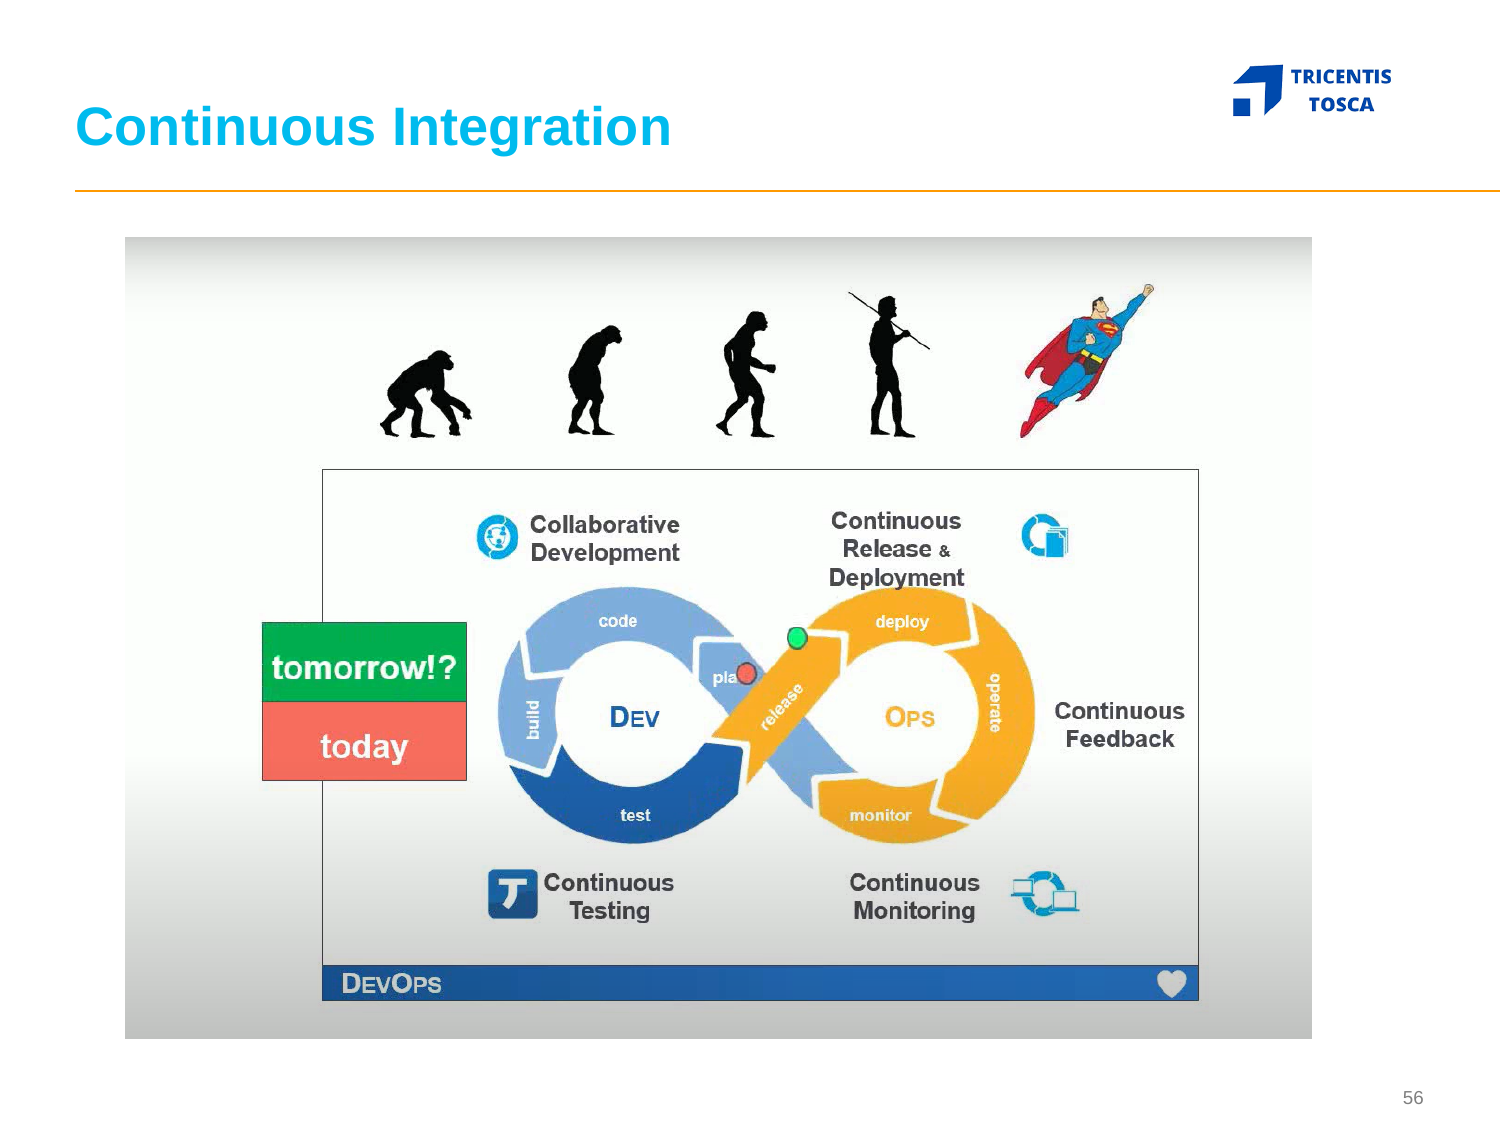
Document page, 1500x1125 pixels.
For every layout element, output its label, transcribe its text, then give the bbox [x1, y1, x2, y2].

title Continuous Integration [75, 27, 1422, 157]
picture [124, 237, 1313, 1039]
